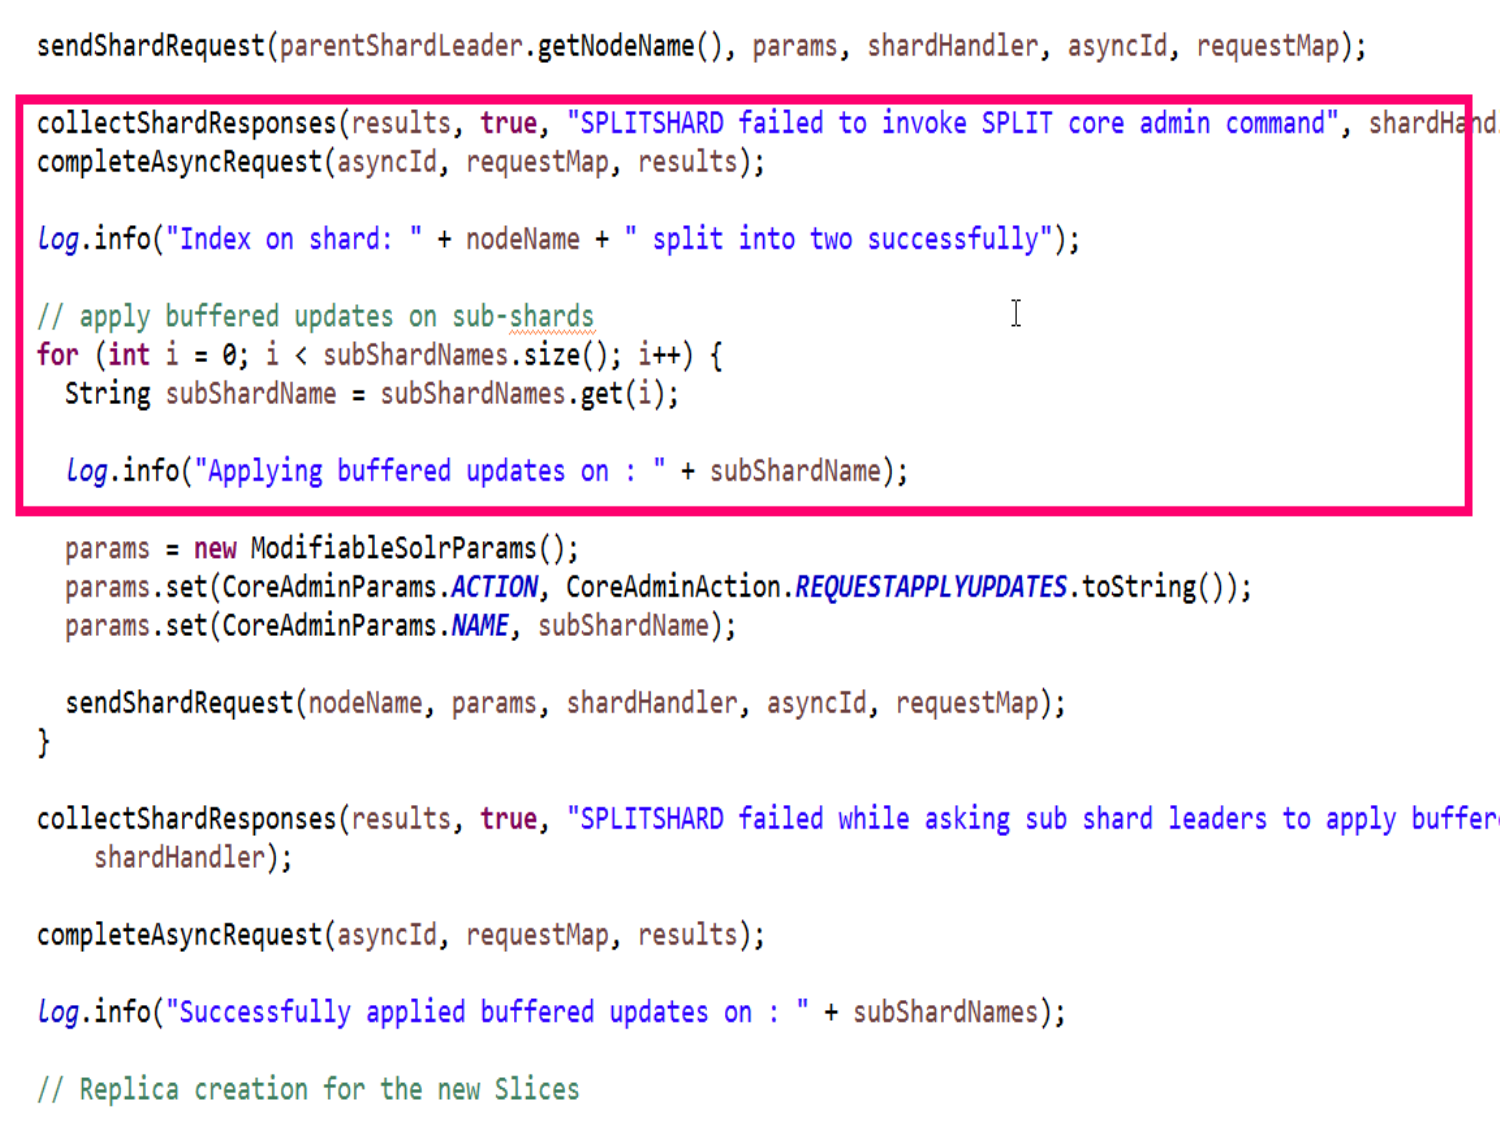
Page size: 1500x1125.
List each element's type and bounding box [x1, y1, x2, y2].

list [0, 0, 1500, 1125]
